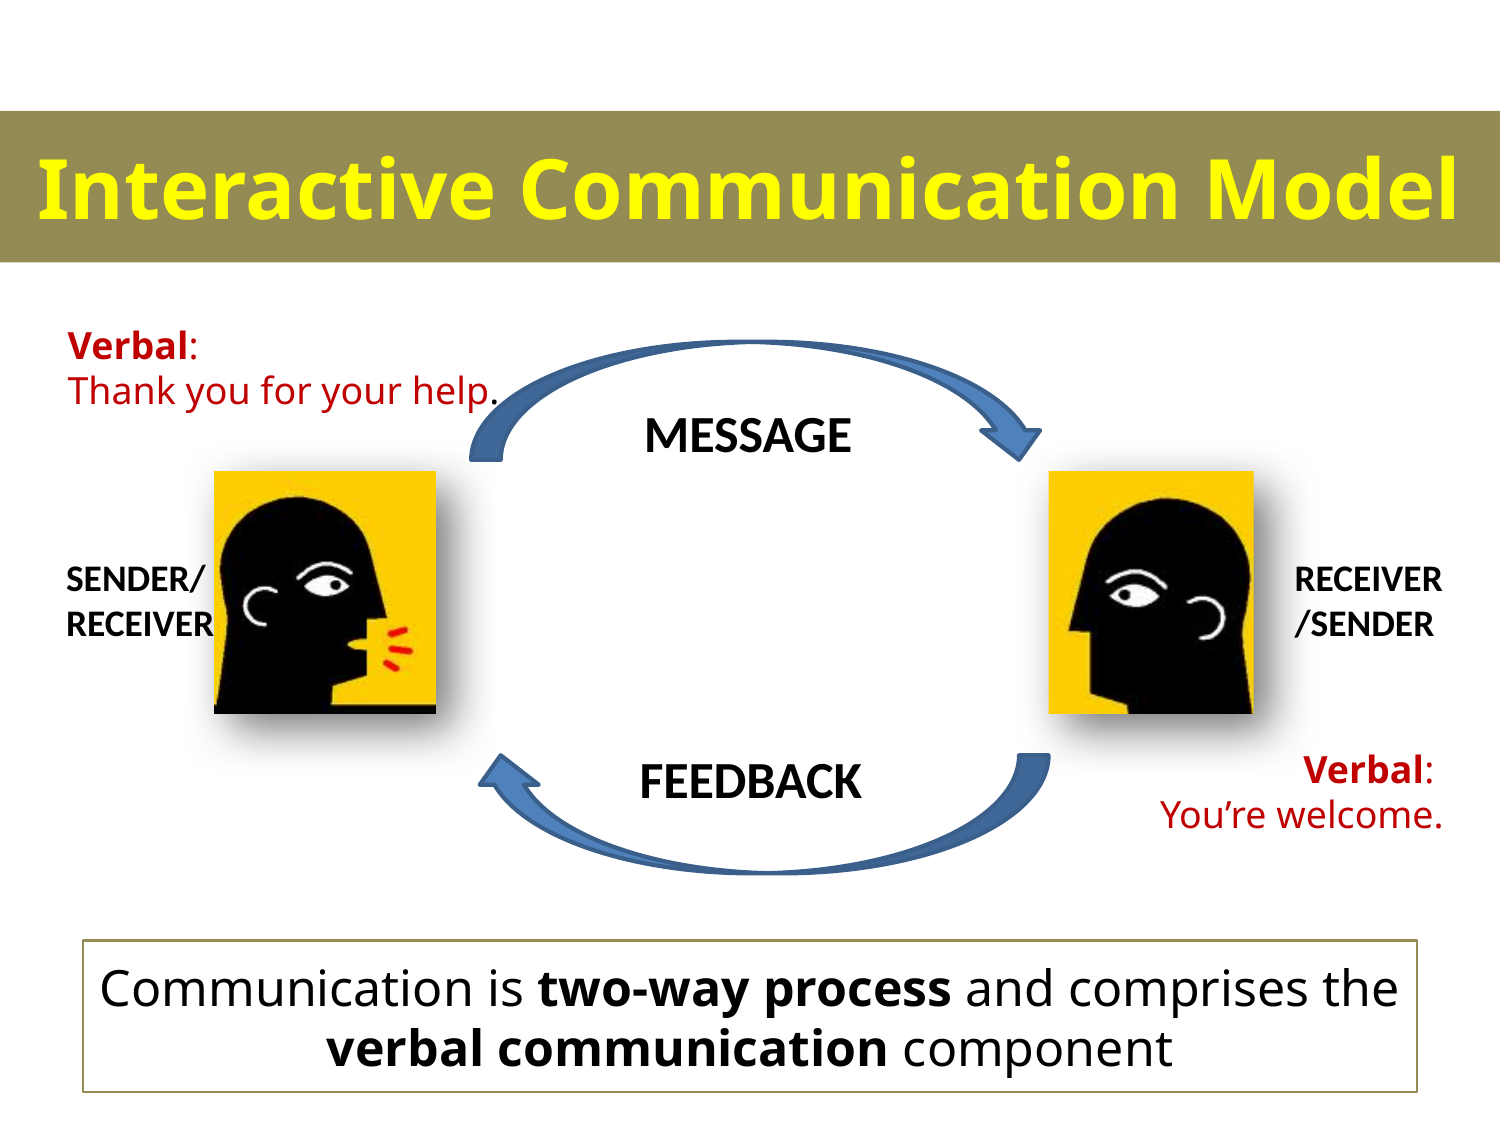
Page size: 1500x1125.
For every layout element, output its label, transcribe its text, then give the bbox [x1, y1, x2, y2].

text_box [50, 314, 1459, 874]
text_box Interactive Communication Model [0, 110, 1500, 263]
title Communication is two-way process and comprises the verbal communication component [82, 940, 1418, 1093]
